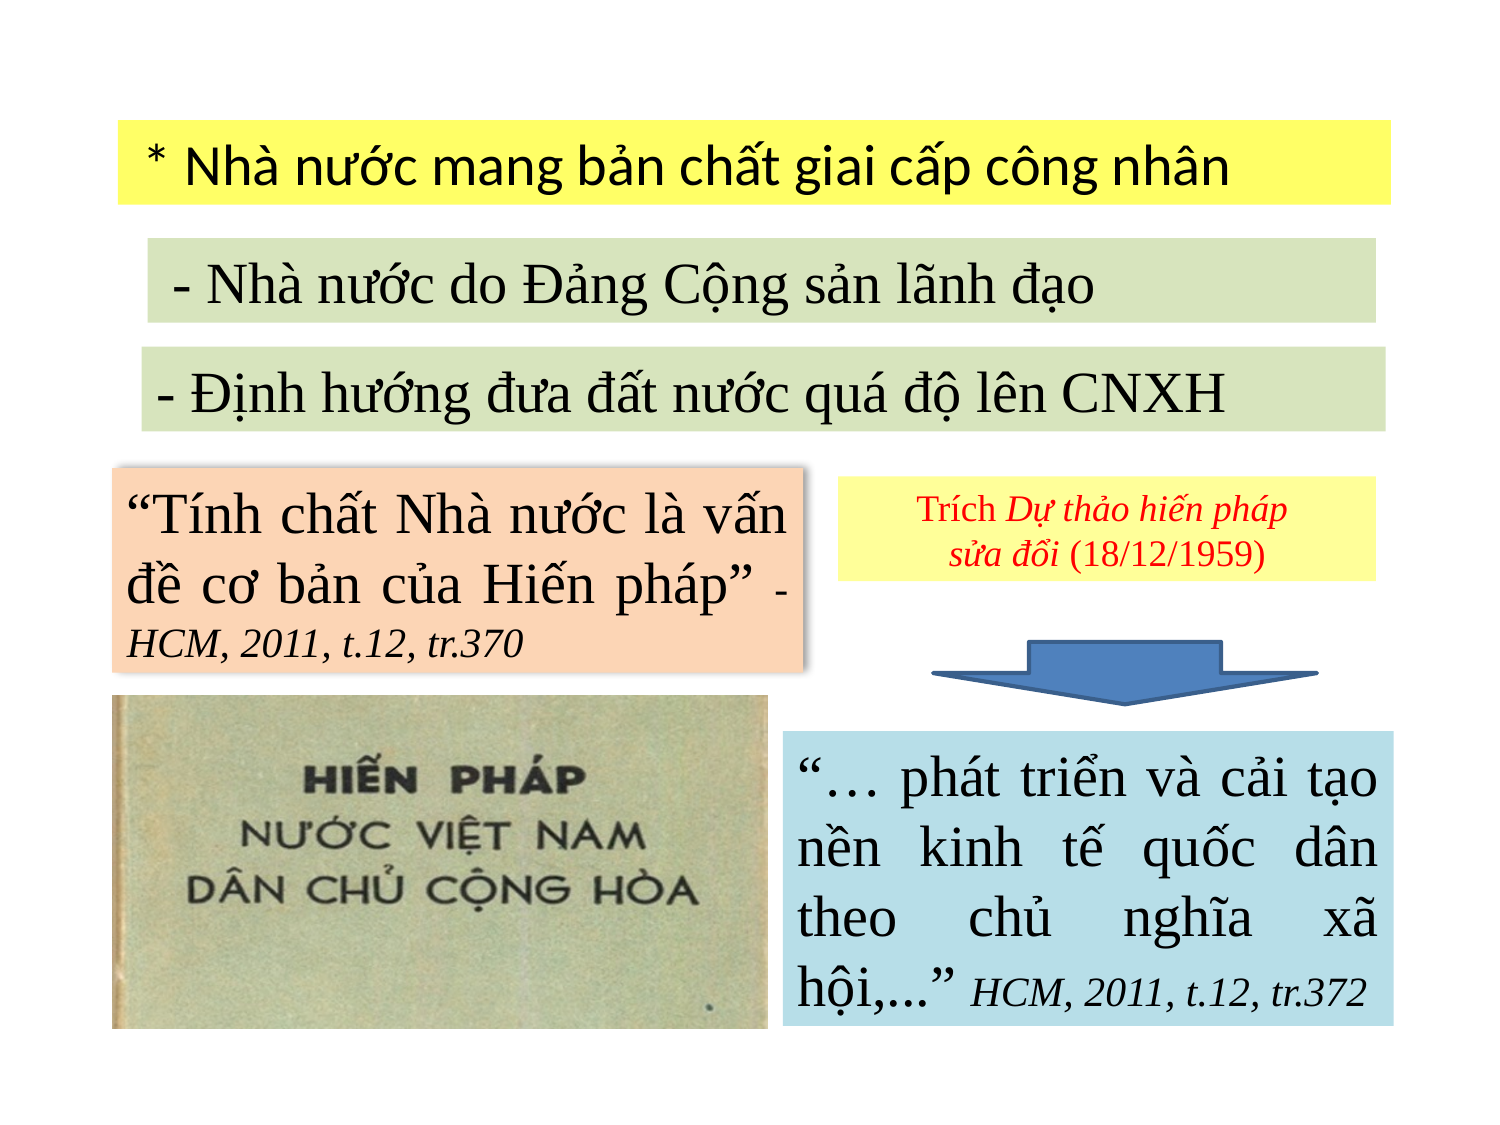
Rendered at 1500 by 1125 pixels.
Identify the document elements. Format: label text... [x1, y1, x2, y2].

text_box “Tính chất Nhà nước là vấn đề cơ bản của Hiến pháp” - HCM, 2011, t.12, tr.370 [112, 468, 804, 673]
picture [111, 695, 768, 1030]
text_box - Định hướng đưa đất nước quá độ lên CNXH [141, 346, 1386, 432]
text_box Trích Dự thảo hiến pháp sửa đổi (18/12/1959) [838, 476, 1376, 582]
text_box - Nhà nước do Đảng Cộng sản lãnh đạo [147, 238, 1376, 323]
text_box “… phát triển và cải tạo nền kinh tế quốc dân theo chủ nghĩa xã hội,...” HCM, 2011, t.12, tr.372 [782, 731, 1394, 1026]
text_box [930, 639, 1320, 707]
text_box * Nhà nước mang bản chất giai cấp công nhân [117, 120, 1391, 205]
